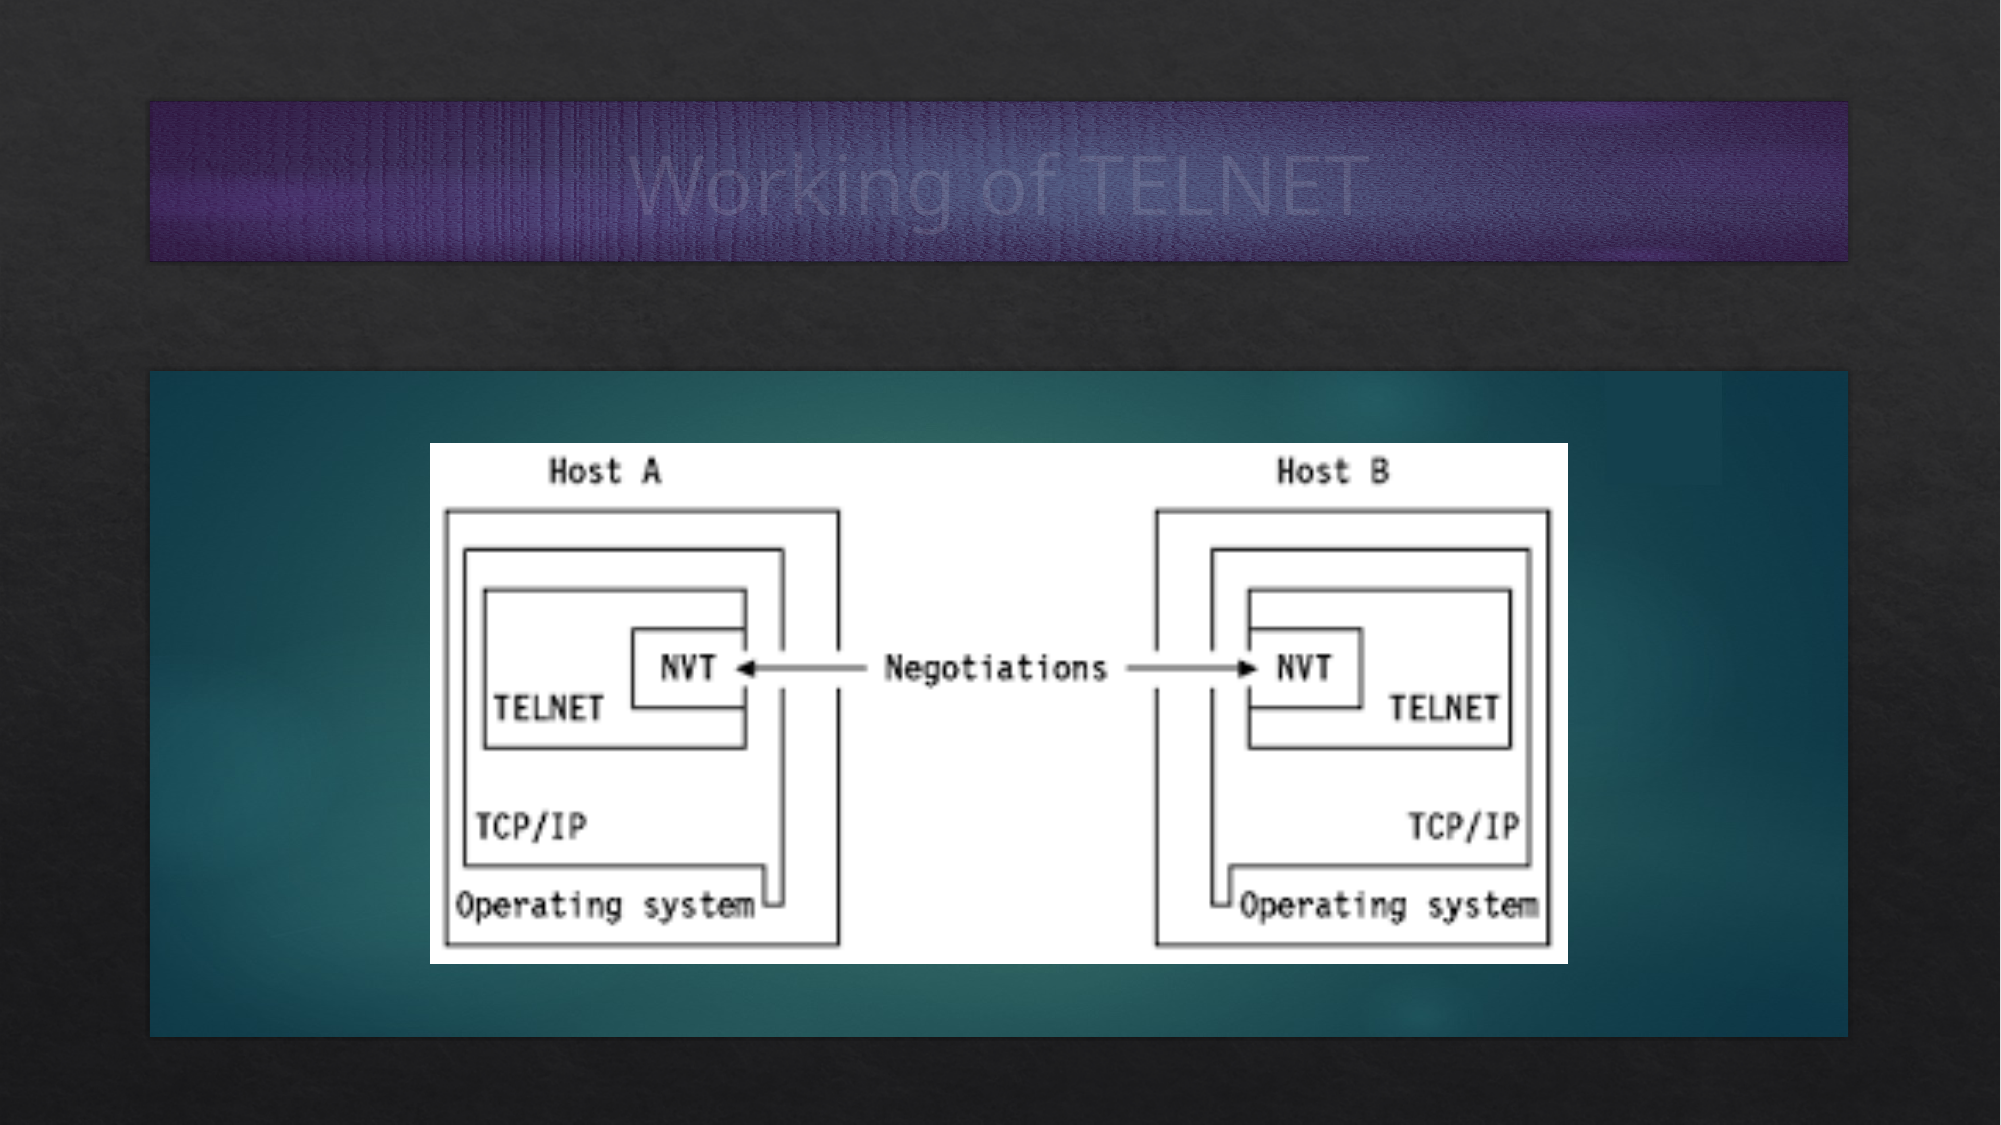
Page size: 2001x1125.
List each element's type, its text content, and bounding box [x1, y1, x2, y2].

picture [430, 443, 1568, 965]
title Working of TELNET [149, 101, 1850, 262]
list [149, 370, 1849, 1038]
